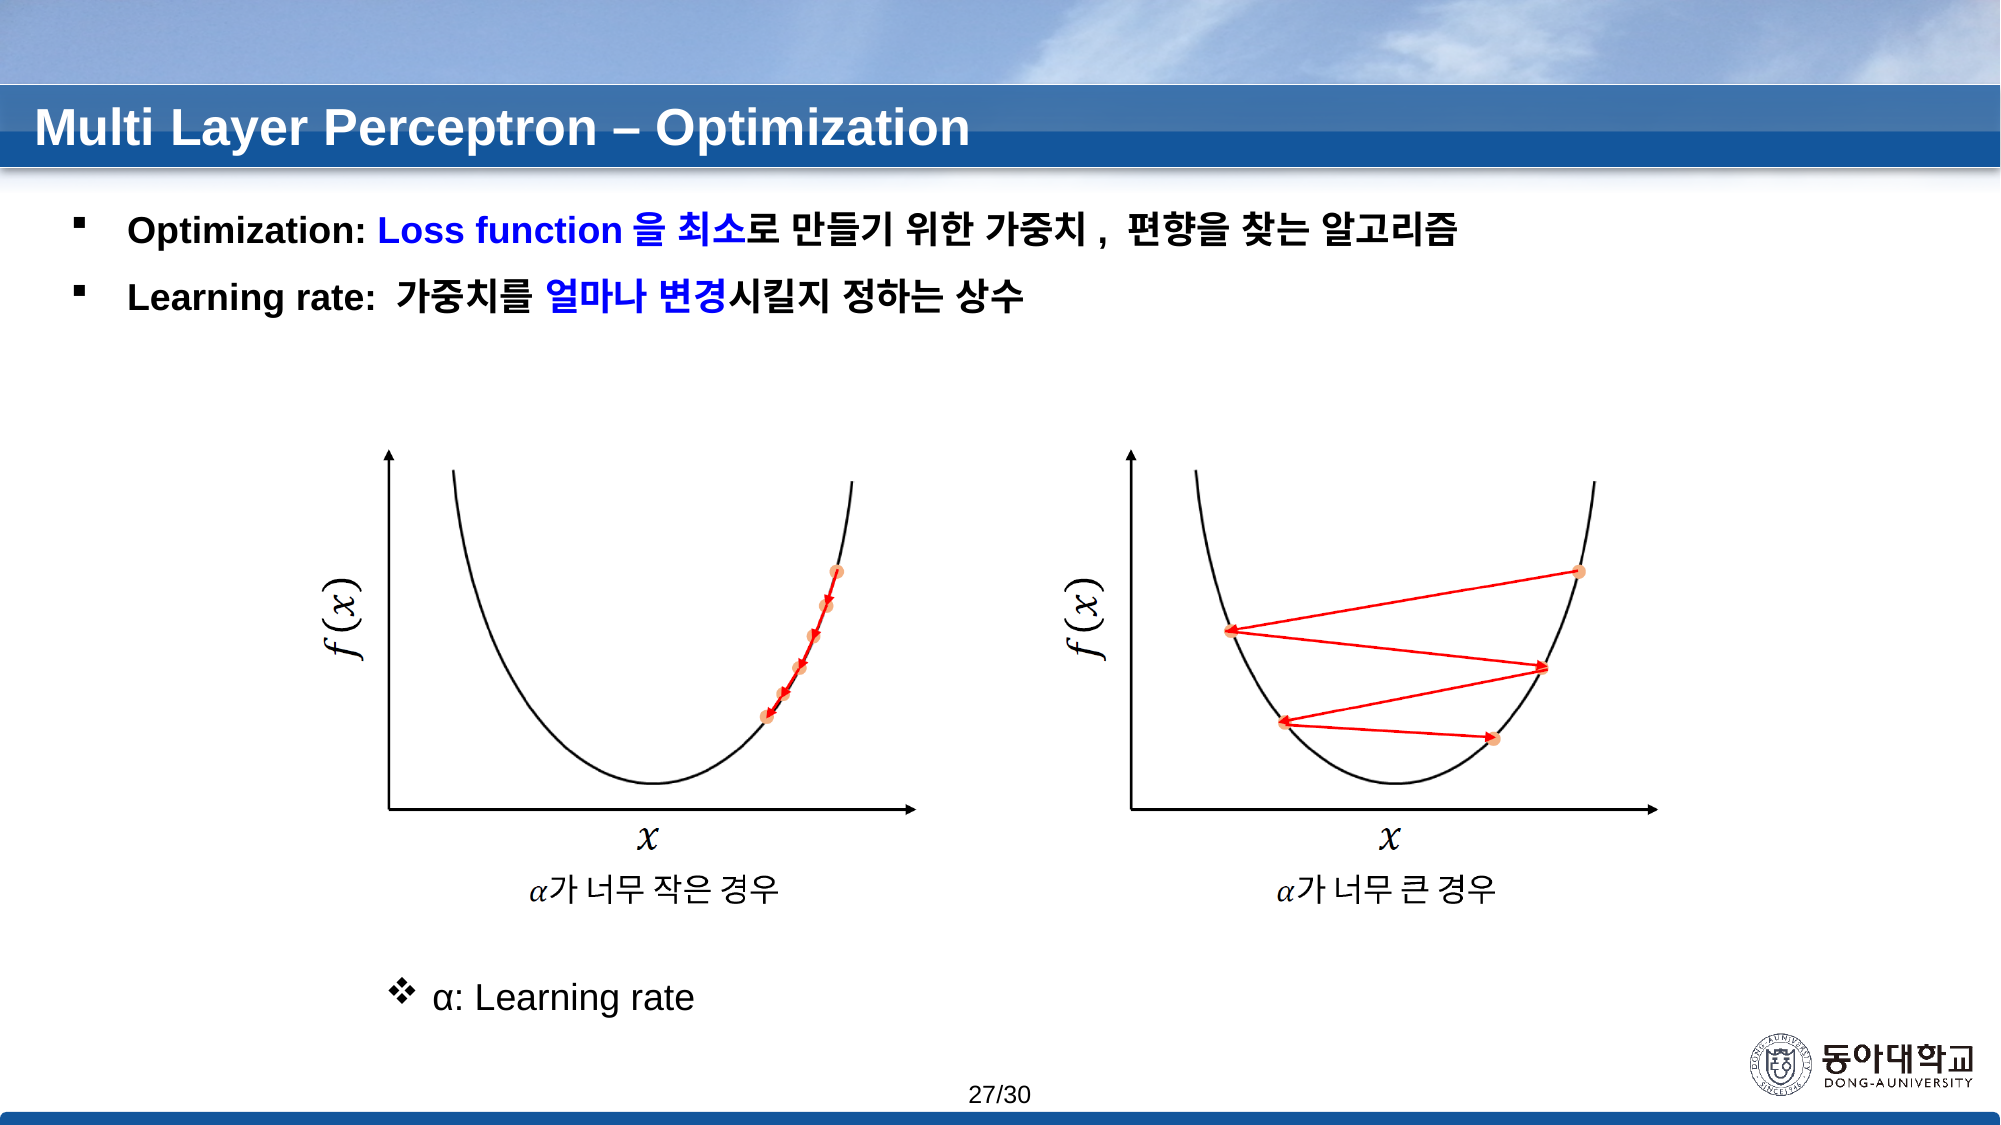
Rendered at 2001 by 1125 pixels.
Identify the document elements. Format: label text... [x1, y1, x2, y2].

text_box Softmax 함수 사용 예시 (개/고양이/자동차 분류) [0, 0, 2000, 84]
picture [307, 427, 1693, 911]
text_box α: Learning rate [370, 965, 711, 1026]
text_box Optimization: Loss function을 최소로 만들기 위한 가중치, 편향을 찾는 알고리즘 Learning rate: 가중치를 얼마나 변경시킬지 정하는 상수 [55, 175, 1475, 326]
picture [1742, 1024, 1983, 1110]
picture [0, 85, 2000, 167]
text_box Multi Layer Perceptron – Optimization [19, 85, 987, 164]
